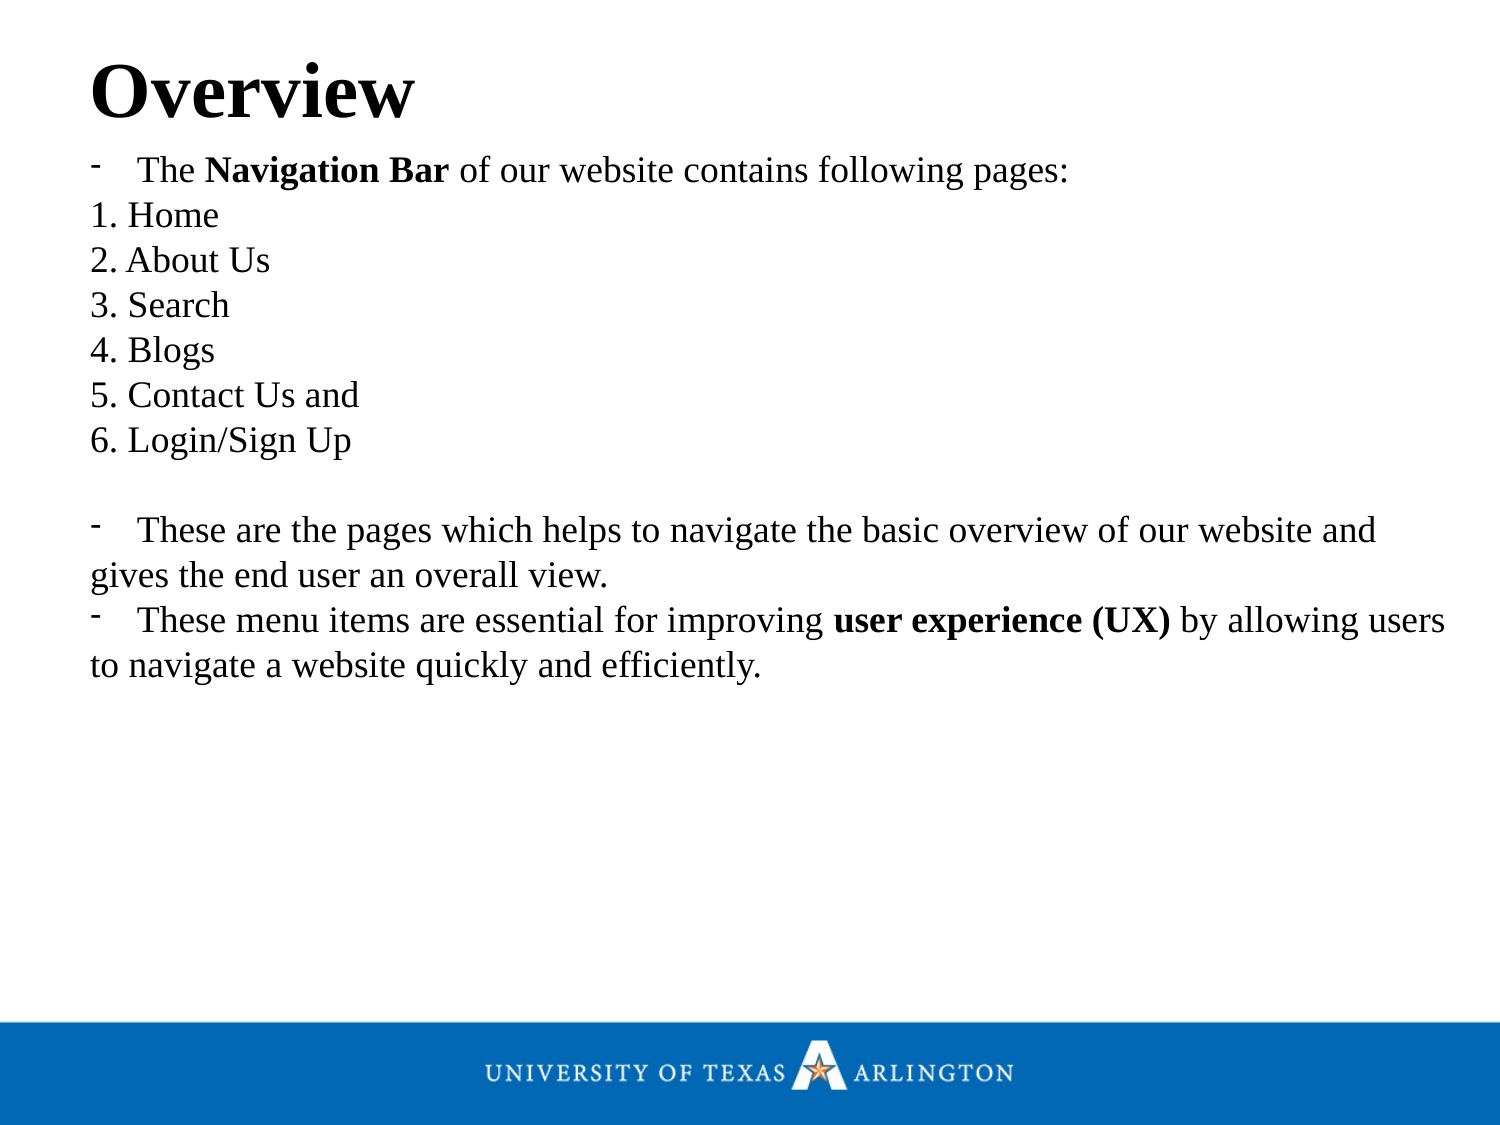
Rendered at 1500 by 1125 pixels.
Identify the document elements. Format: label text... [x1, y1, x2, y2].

text_box The Navigation Bar of our website contains following pages: 1. Home 2. About Us 3. Search 4. Blogs 5. Contact Us and 6. Login/Sign Up These are the pages which helps to navigate the basic overview of our website and gives the end user an overall view. These menu items are essential for improving user experience (UX) by allowing users to navigate a website quickly and efficiently. [74, 137, 1470, 942]
text_box Overview [74, 20, 1425, 137]
picture [0, 0, 1500, 1125]
